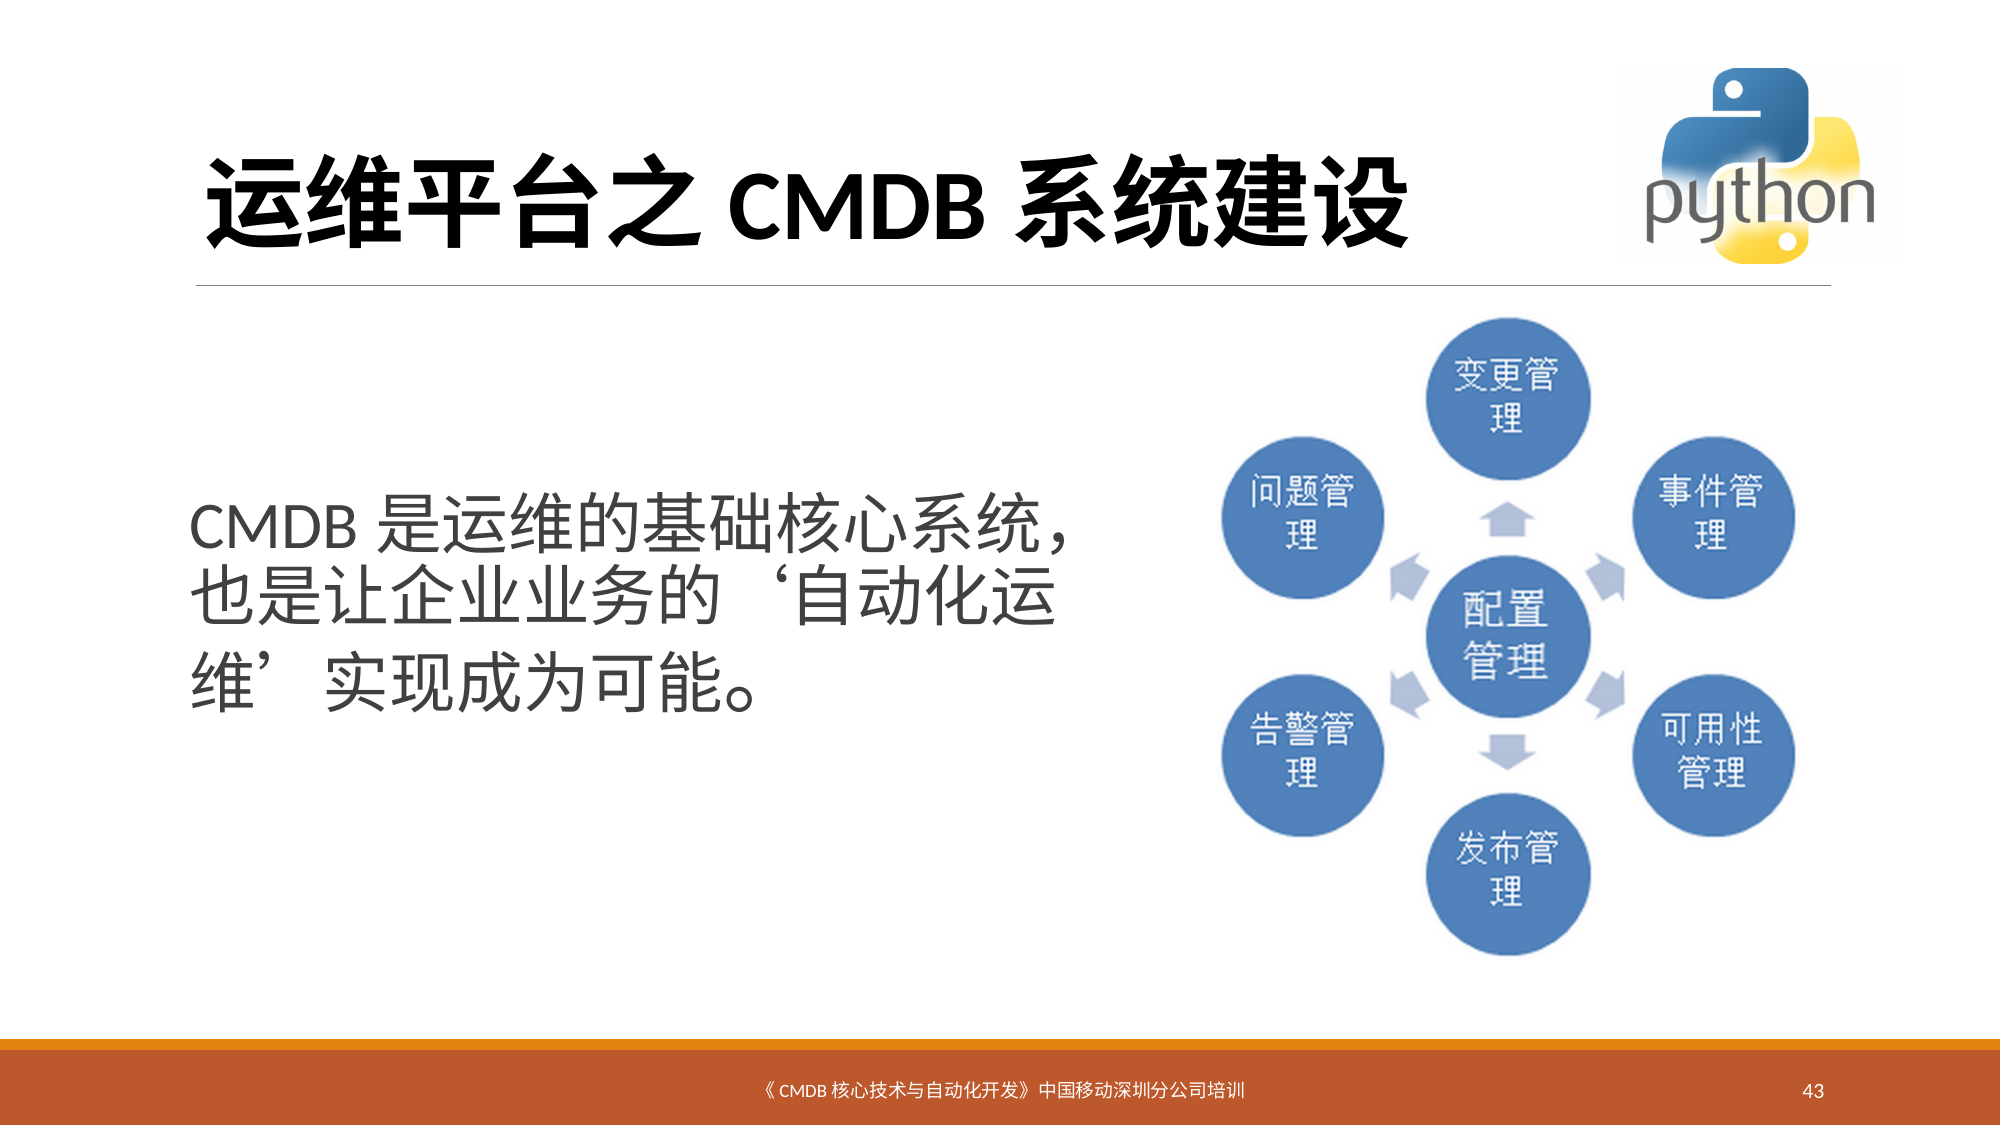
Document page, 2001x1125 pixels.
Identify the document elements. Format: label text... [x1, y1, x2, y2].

text_box 运维平台之CMDB系统建设 [189, 132, 1476, 387]
slide_number 43 [1624, 1059, 1840, 1120]
picture [1616, 68, 1906, 264]
footer 《CMDB核心技术与自动化开发》中国移动深圳分公司培训 [604, 1059, 1396, 1120]
list CMDB是运维的基础核心系统，也是让企业业务的‘自动化运维’实现成为可能。 [189, 483, 1155, 754]
picture [1184, 302, 1938, 967]
